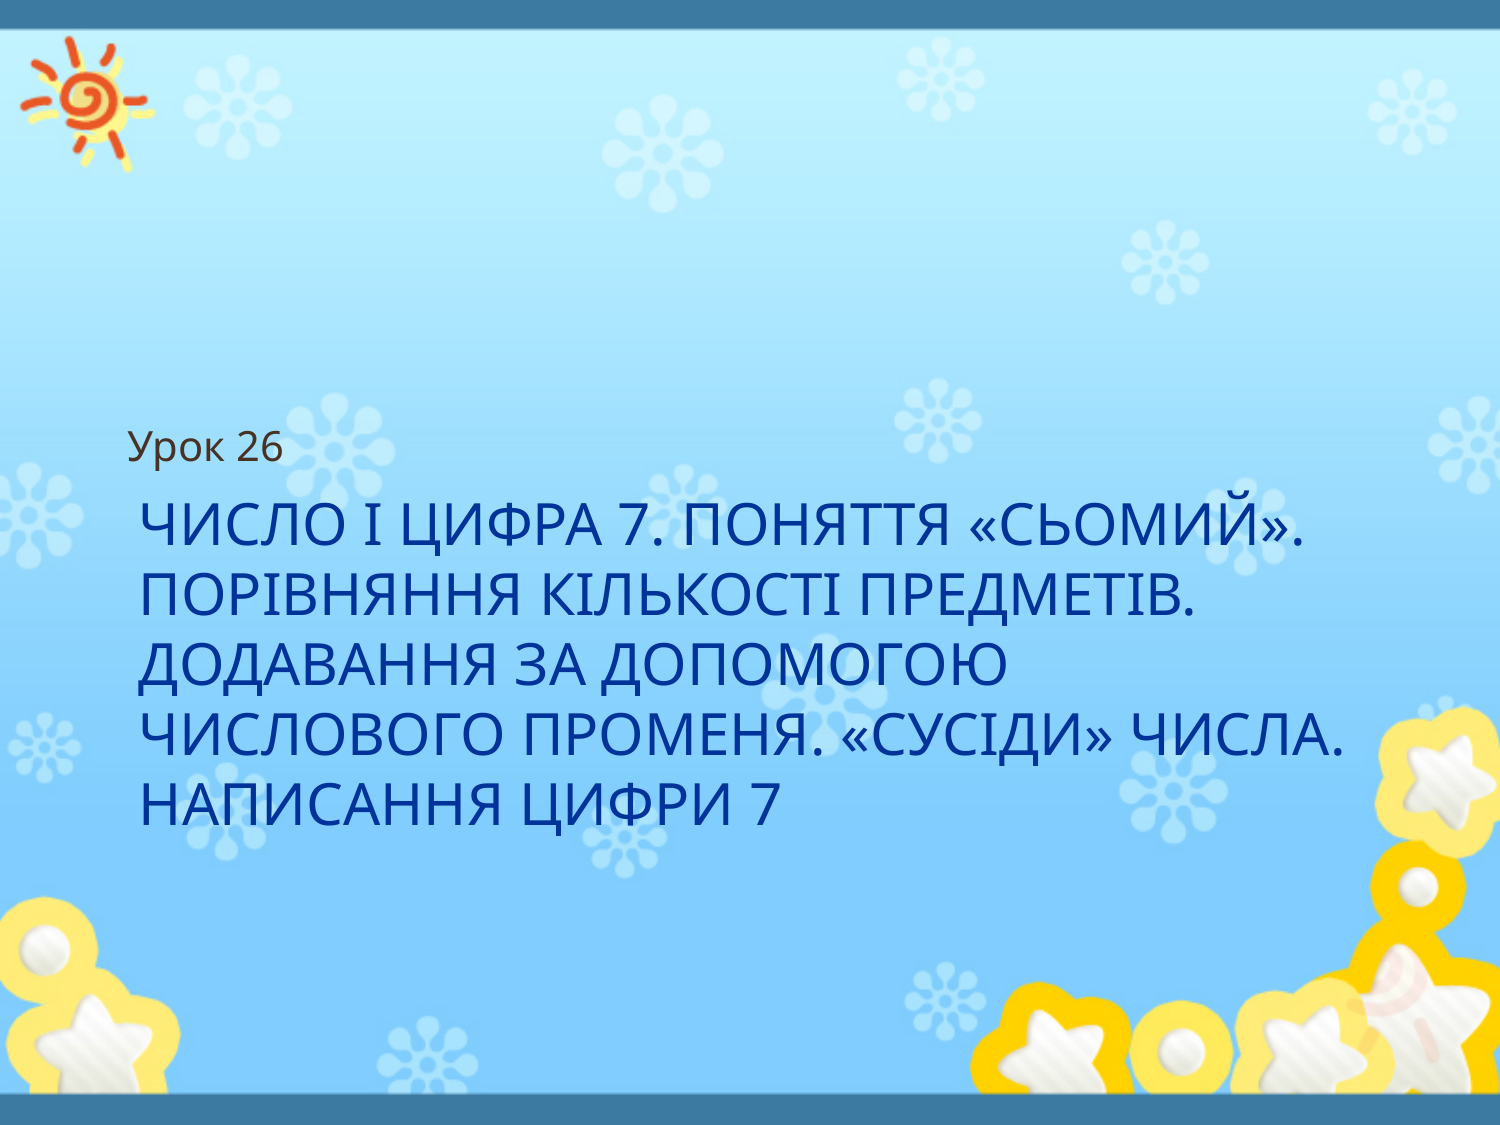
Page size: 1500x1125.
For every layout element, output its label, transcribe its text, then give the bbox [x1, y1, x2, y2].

list Урок 26 [112, 231, 1388, 478]
title Число і цифра 7. Поняття «сьомий». Порівняння кількості предметів. Додавання за допомогою числового променя. «сусіди» числа. Написання цифри 7 [123, 479, 1399, 704]
picture [0, 0, 1500, 1125]
